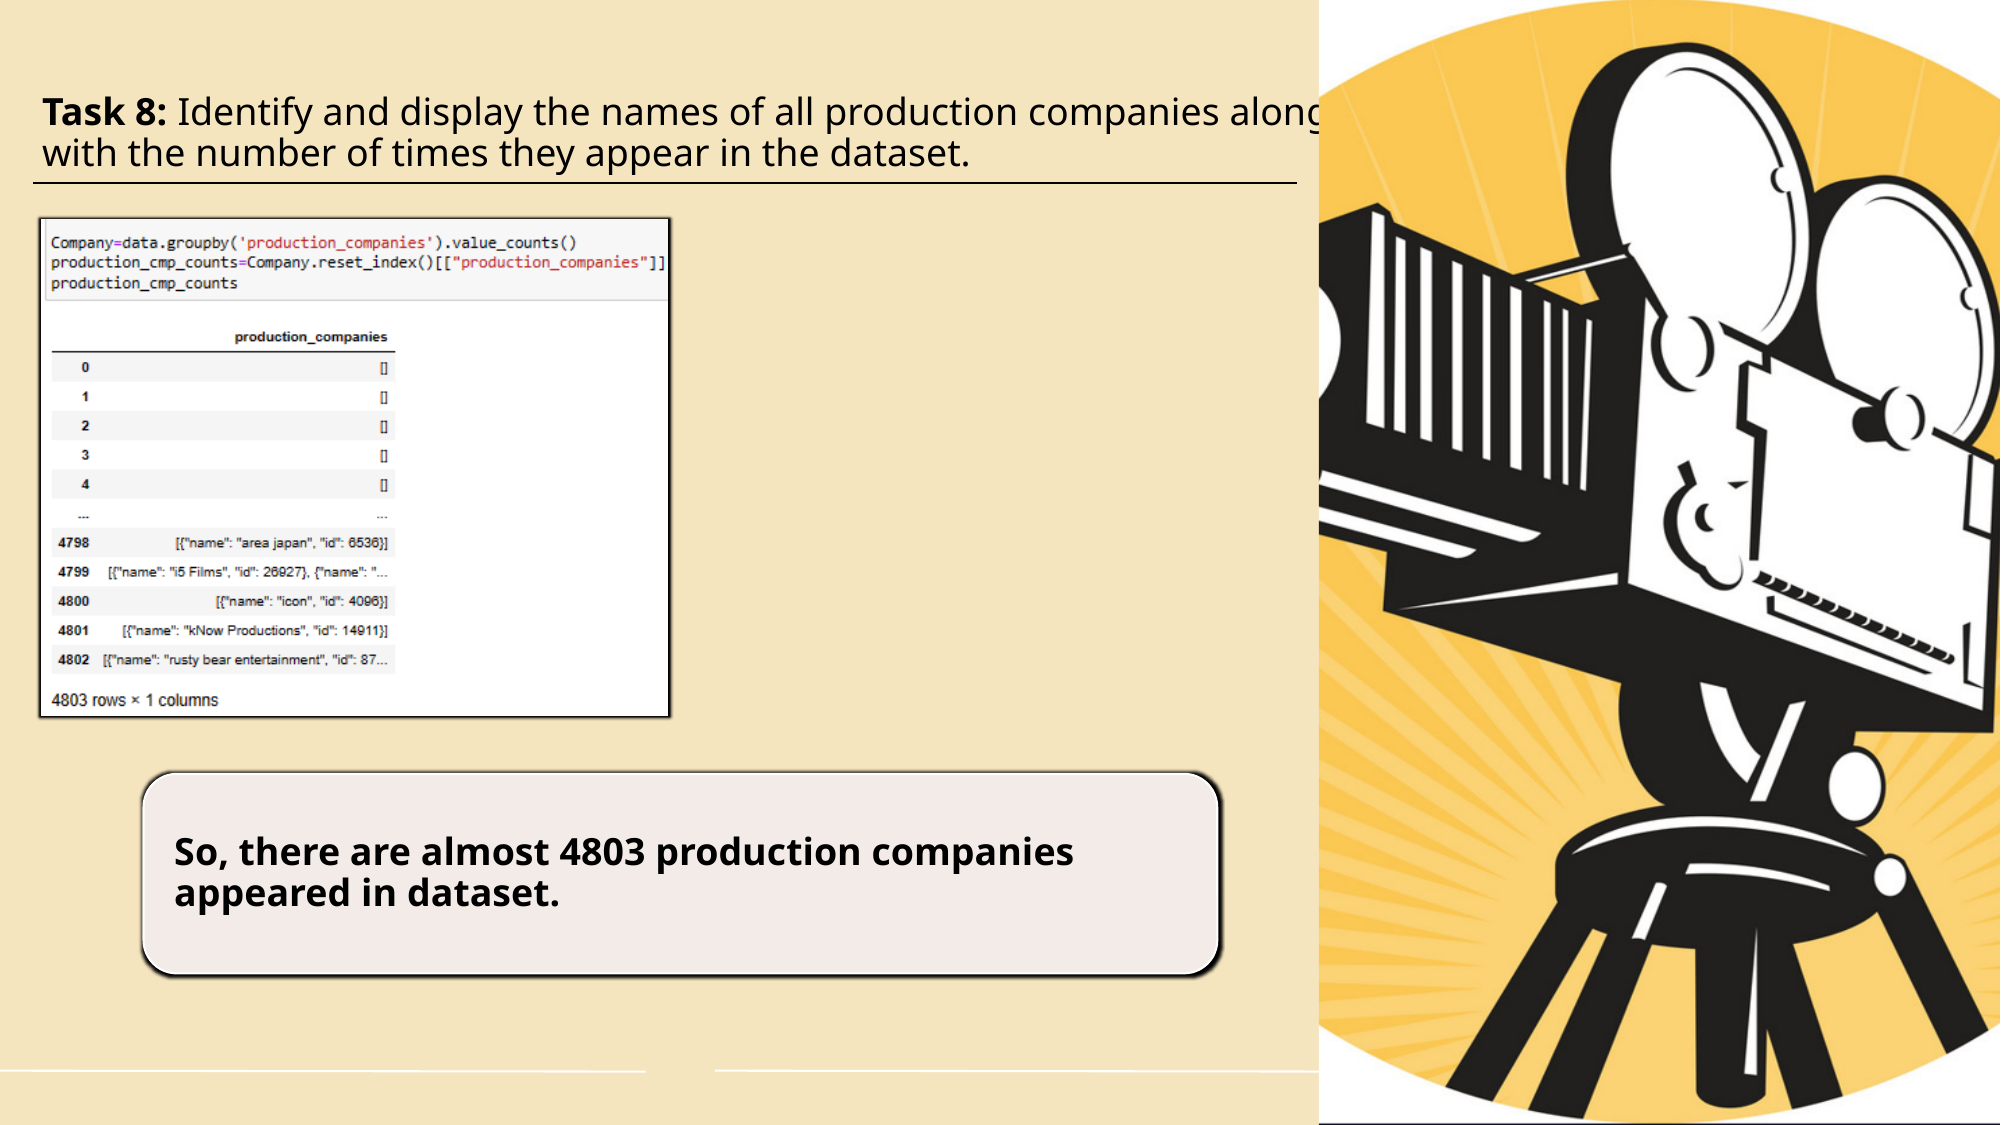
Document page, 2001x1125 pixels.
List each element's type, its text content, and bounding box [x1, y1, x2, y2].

picture [41, 219, 668, 716]
title Task 8: Identify and display the names of all production companies along with the number of times they appear in the dataset. [27, 85, 1318, 220]
picture [1318, 0, 2000, 1125]
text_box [143, 773, 1218, 1011]
